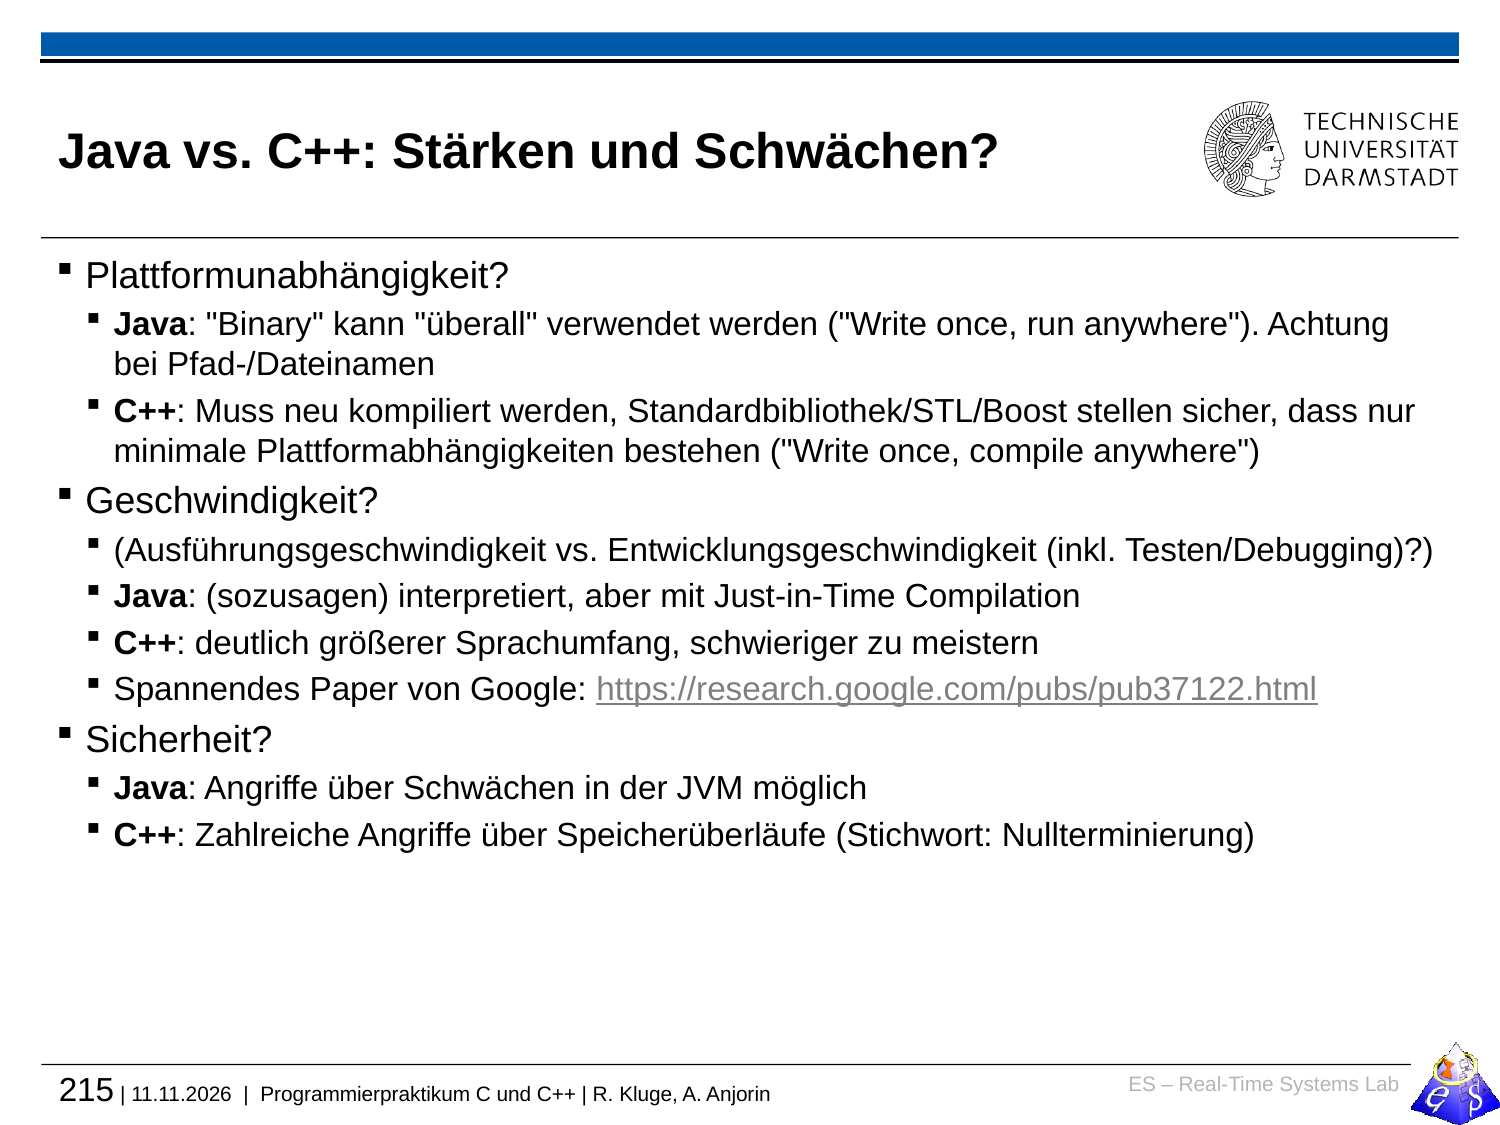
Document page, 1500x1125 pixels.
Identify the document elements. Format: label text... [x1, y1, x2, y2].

picture [1411, 1041, 1500, 1125]
picture [1187, 84, 1483, 214]
list Plattformunabhängigkeit? Java: "Binary" kann "überall" verwendet werden ("Write once, run anywhere"). Achtung bei Pfad-/Dateinamen C++: Muss neu kompiliert werden, Standardbibliothek/STL/Boost stellen sicher, dass nur minimale Plattformabhängigkeiten bestehen ("Write once, compile anywhere") Geschwindigkeit? (Ausführungsgeschwindigkeit vs. Entwicklungsgeschwindigkeit (inkl. Testen/Debugging)?) Java: (sozusagen) interpretiert, aber mit Just-in-Time Compilation C++: deutlich größerer Sprachumfang, schwieriger zu meistern Spannendes Paper von Google: https://research.google.com/pubs/pub37122.html Sicherheit? Java: Angriffe über Schwächen in der JVM möglich C++: Zahlreiche Angriffe über Speicherüberläufe (Stichwort: Nullterminierung) [41, 243, 1459, 1059]
title Java vs. C++: Stärken und Schwächen? [58, 80, 1187, 218]
